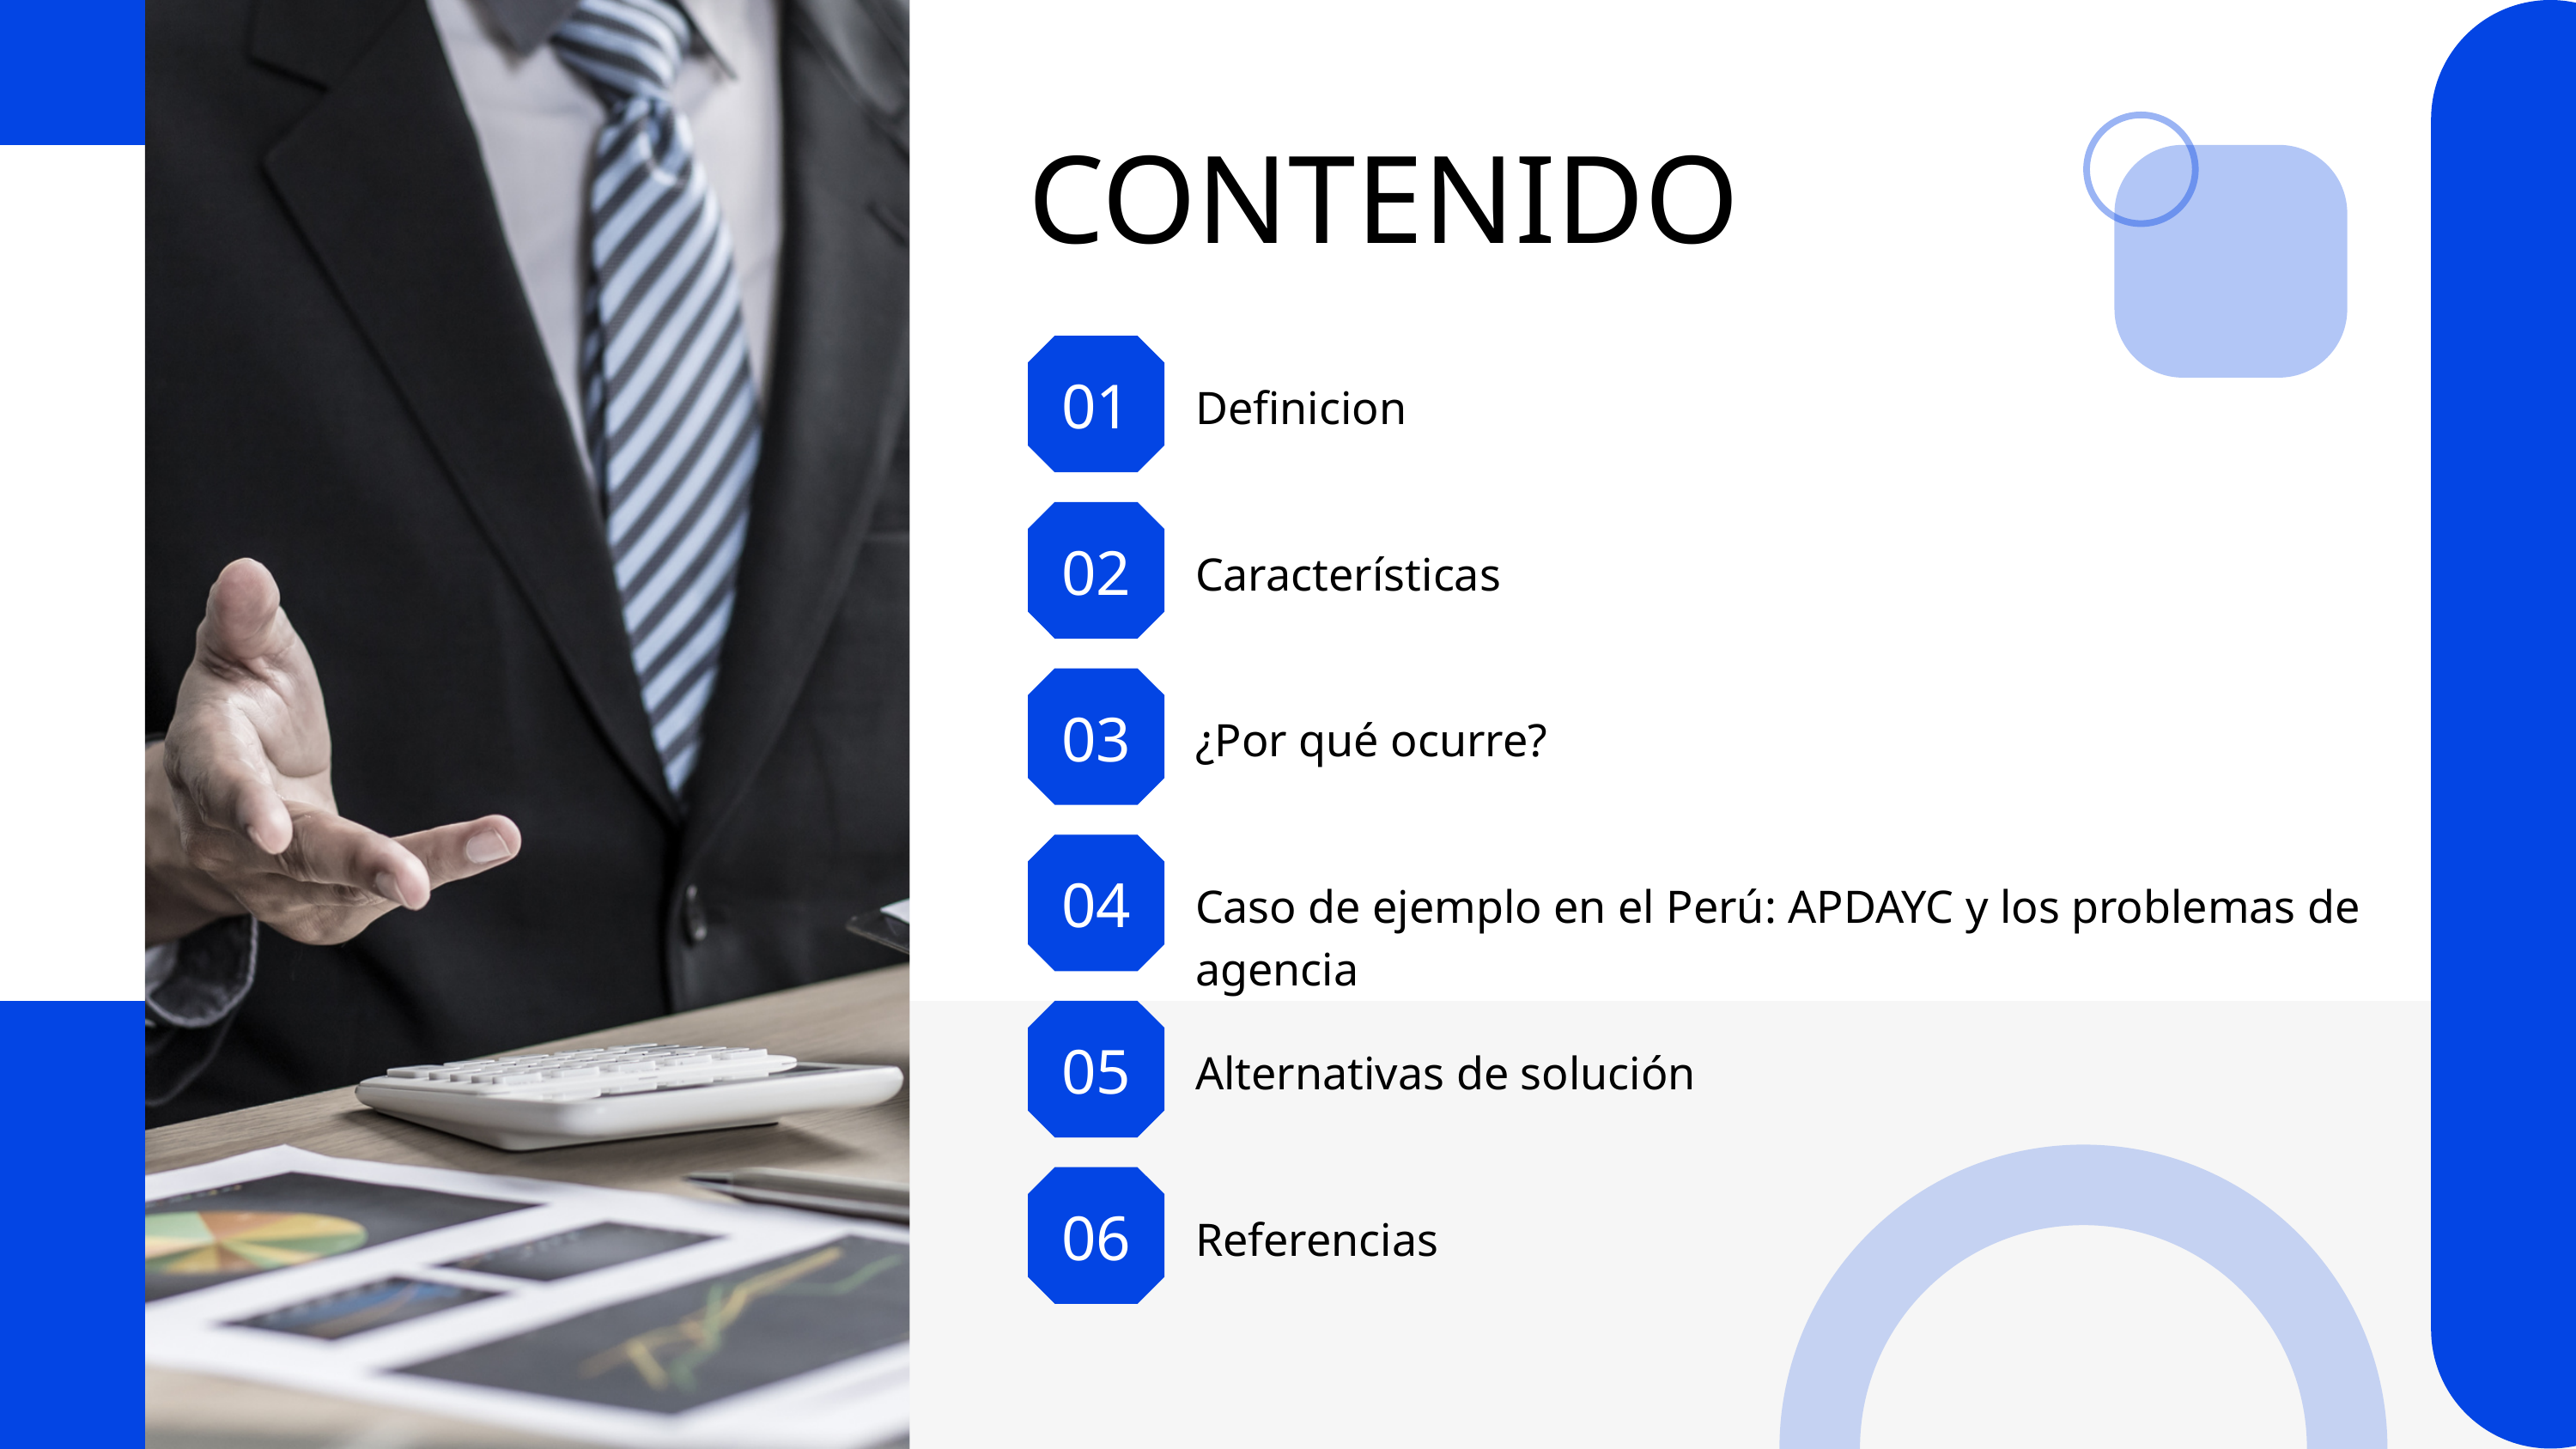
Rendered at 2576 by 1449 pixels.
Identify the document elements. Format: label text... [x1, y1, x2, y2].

text_box Definicion [1194, 370, 2231, 433]
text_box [1027, 501, 1165, 640]
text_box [913, 1000, 2427, 1449]
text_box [1027, 1000, 1165, 1138]
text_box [0, 1000, 145, 1449]
text_box Características [1194, 537, 2231, 600]
text_box ¿Por qué ocurre? [1194, 703, 2231, 767]
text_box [2086, 114, 2196, 224]
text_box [1027, 1167, 1165, 1304]
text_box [2430, 0, 2576, 1449]
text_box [2114, 144, 2348, 379]
text_box Caso de ejemplo en el Perú: APDAYC y los problemas de agencia [1195, 870, 2389, 995]
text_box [0, 0, 145, 145]
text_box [1027, 668, 1165, 805]
text_box CONTENIDO [1027, 97, 2084, 268]
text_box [1027, 834, 1165, 972]
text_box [144, 0, 910, 1449]
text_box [1027, 335, 1165, 473]
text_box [1819, 1185, 2348, 1449]
